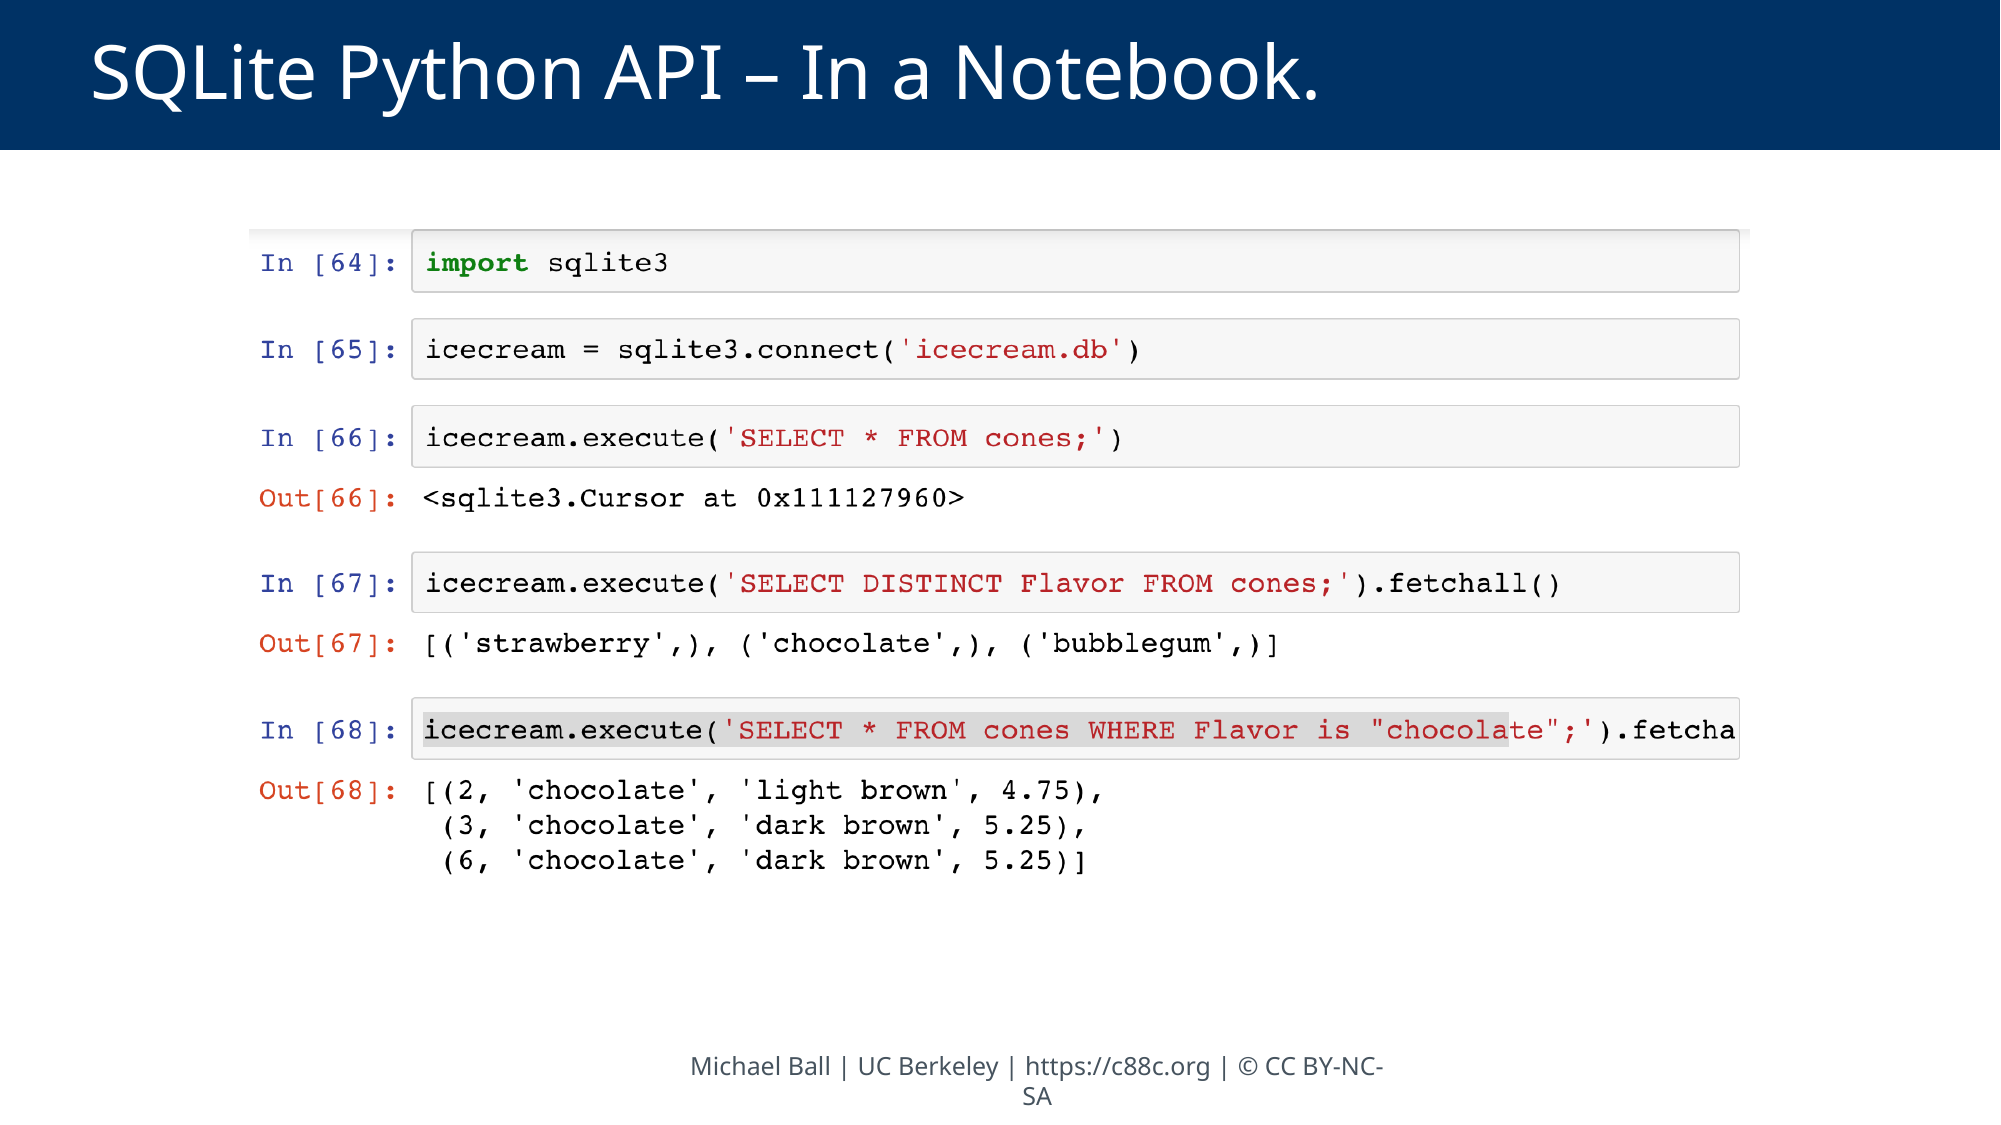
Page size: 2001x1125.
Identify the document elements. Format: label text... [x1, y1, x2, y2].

title SQLite Python API – In a Notebook. [0, 0, 2000, 152]
picture [249, 229, 1751, 896]
footer Michael Ball | UC Berkeley | https://c88c.org | © CC BY-NC-SA [662, 1055, 1413, 1106]
